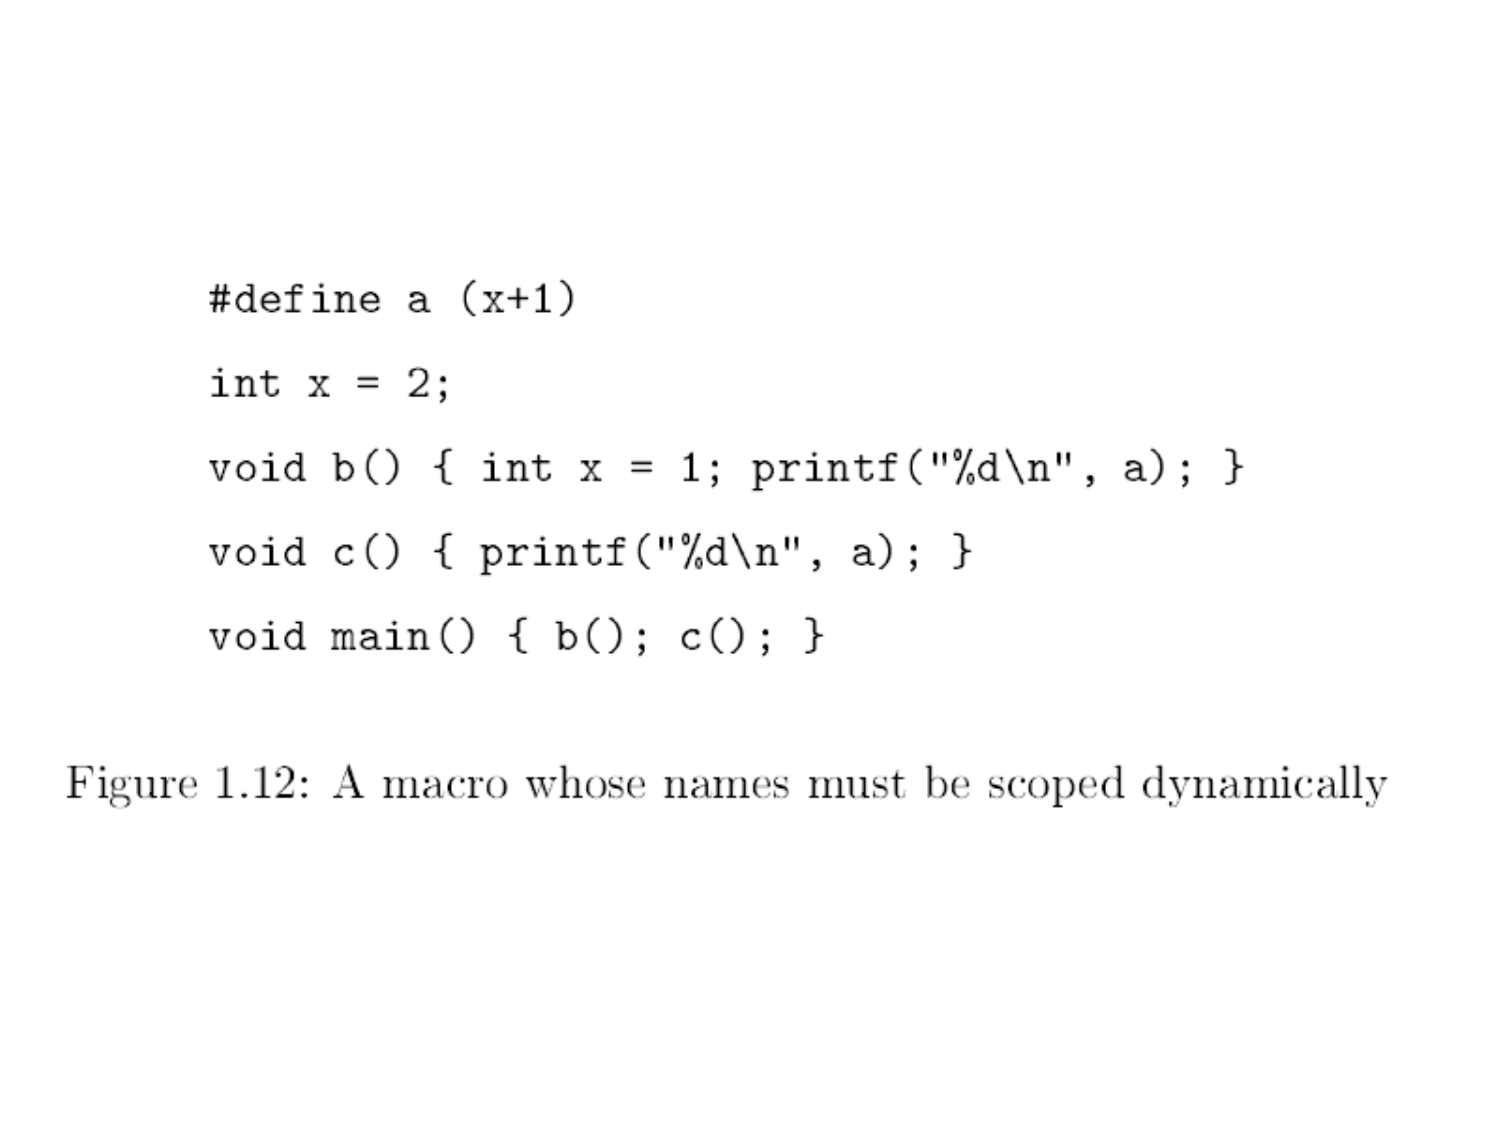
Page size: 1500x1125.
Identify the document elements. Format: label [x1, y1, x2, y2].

picture [0, 249, 1434, 830]
